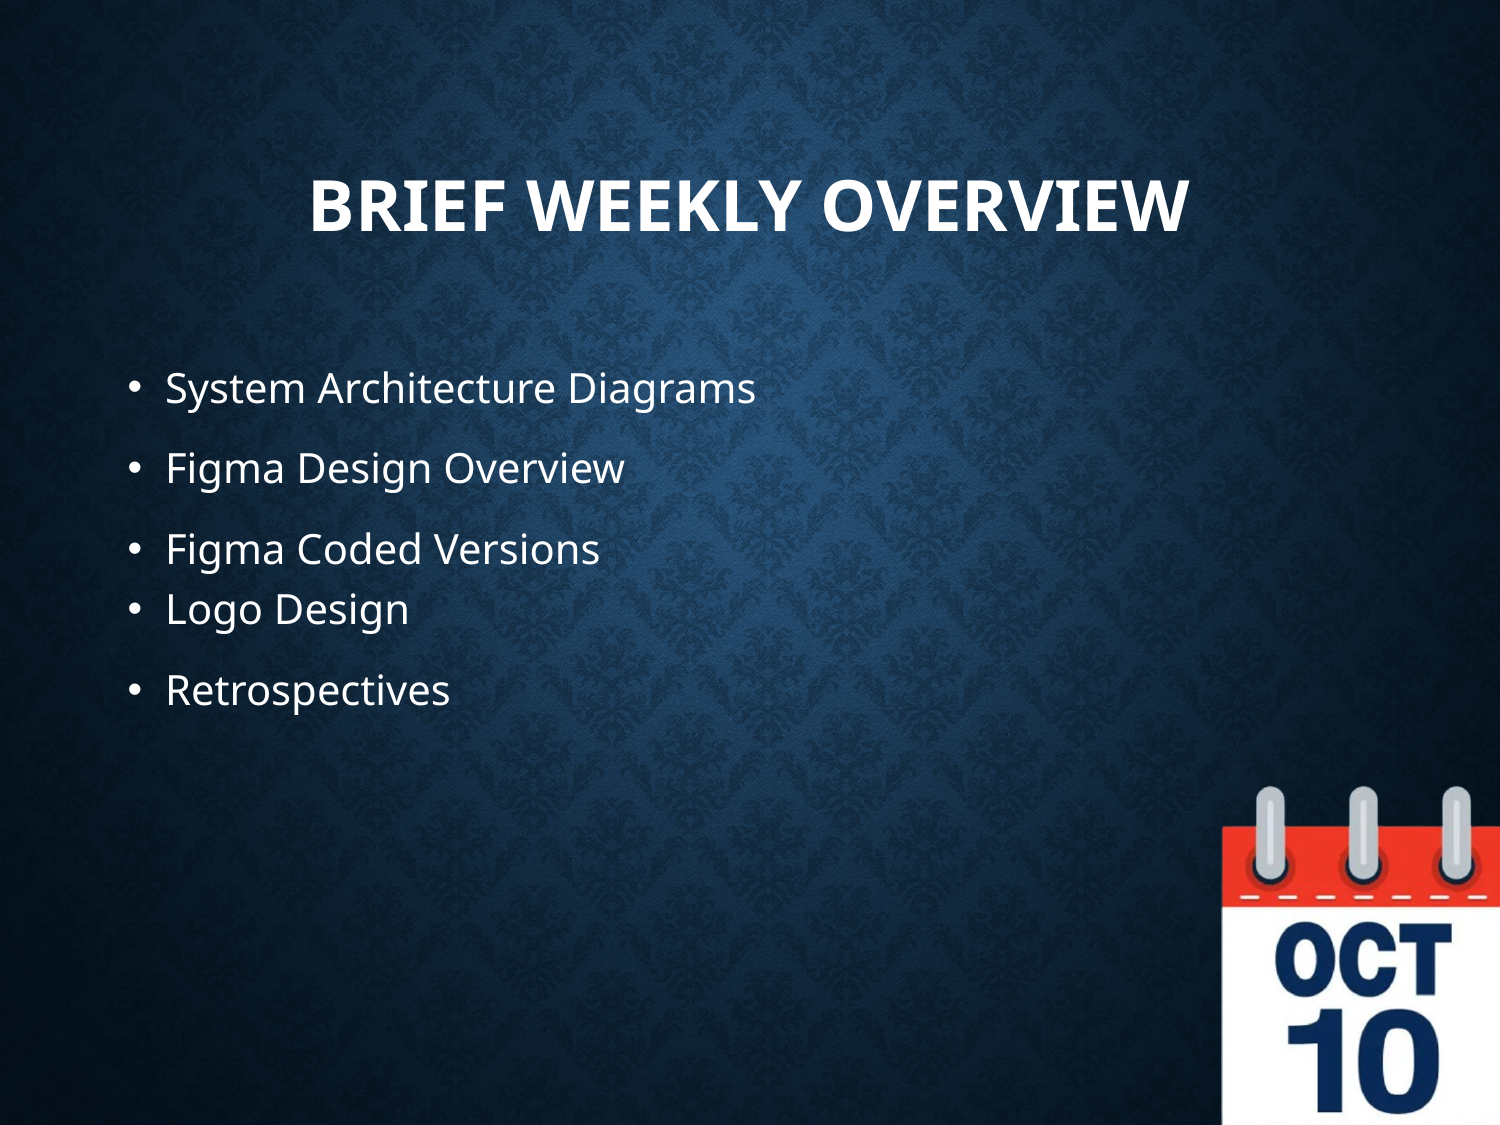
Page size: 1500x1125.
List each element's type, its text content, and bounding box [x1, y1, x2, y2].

title BRIEF WEEKLY OVERVIEW [112, 99, 1387, 318]
list System Architecture Diagrams Figma Design Overview Figma Coded Versions Logo Design Retrospectives [112, 343, 1387, 950]
picture [0, 0, 1500, 1125]
